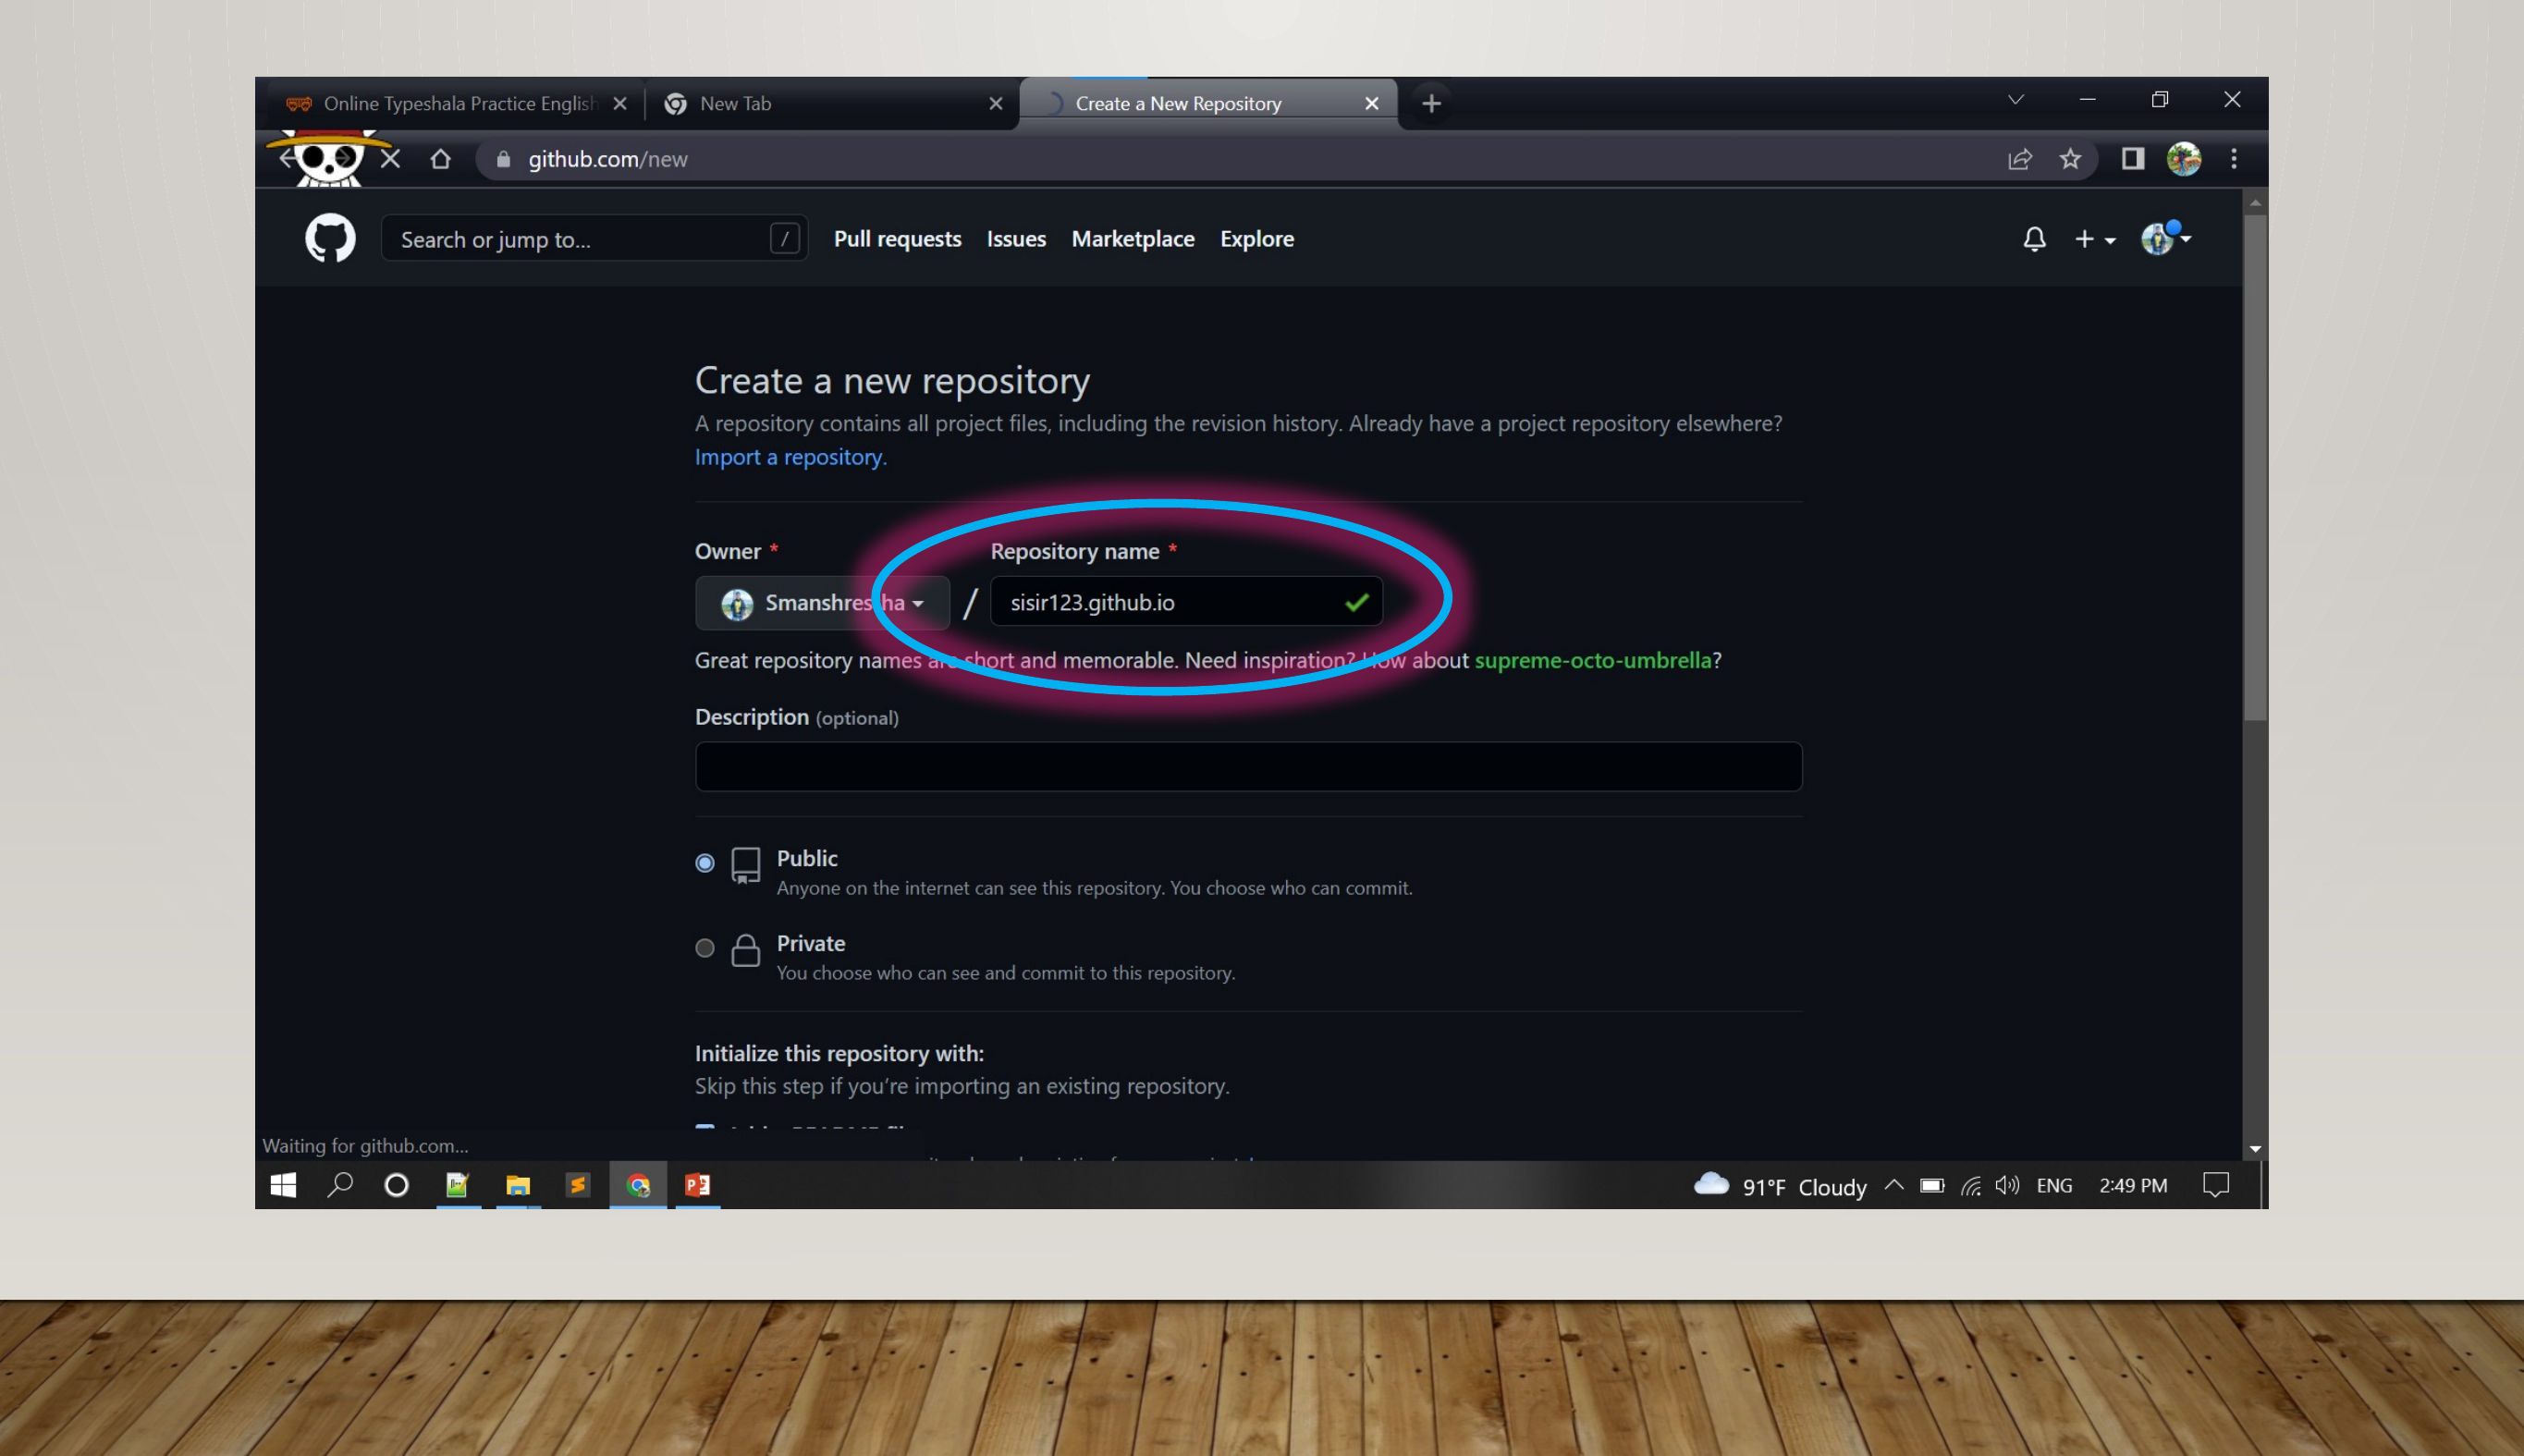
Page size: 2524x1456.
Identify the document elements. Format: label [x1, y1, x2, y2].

picture [255, 77, 2269, 1210]
picture [0, 1300, 2524, 1456]
